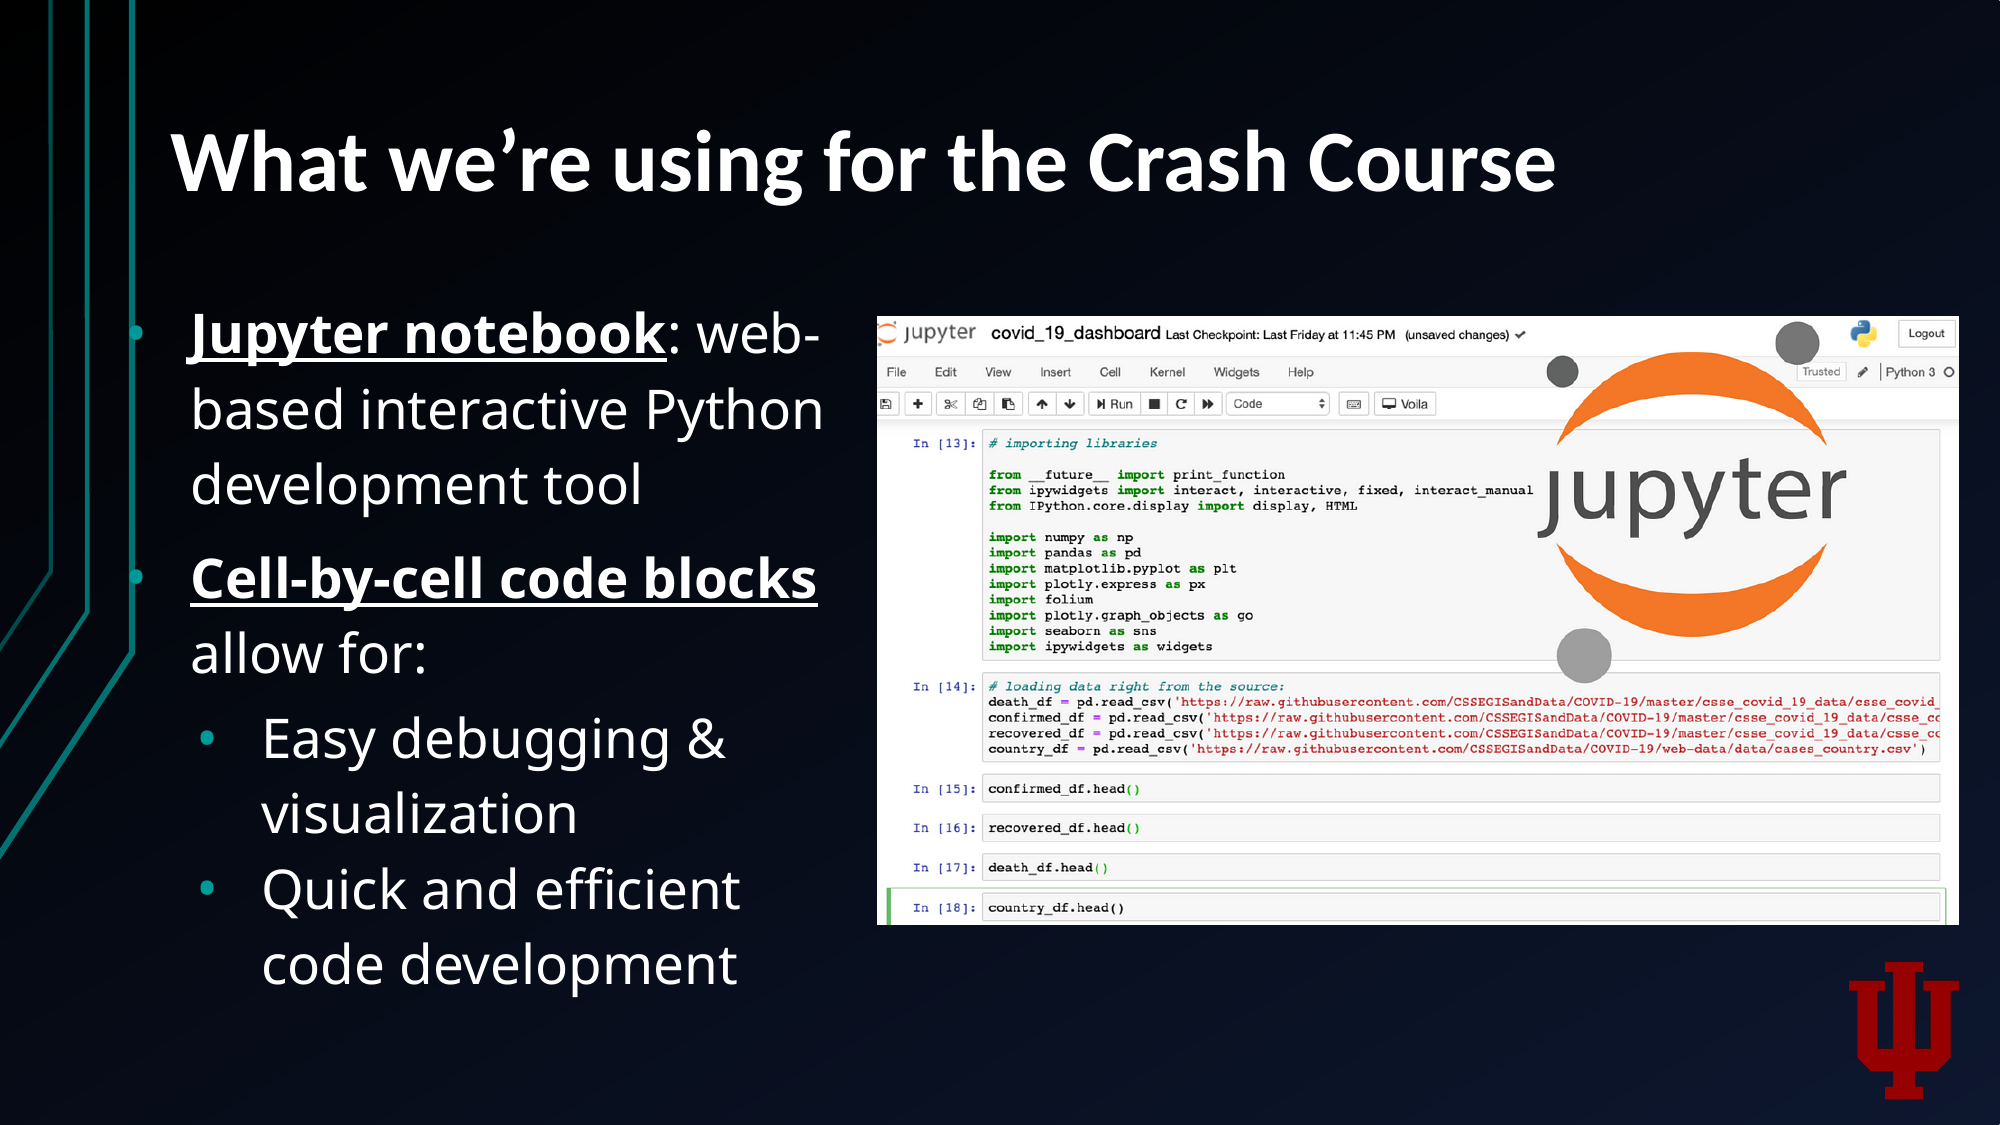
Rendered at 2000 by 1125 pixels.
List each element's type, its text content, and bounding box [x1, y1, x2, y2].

title What we’re using for the Crash Course [149, 20, 1756, 221]
list Jupyter notebook: web-based interactive Python development tool Cell-by-cell code blocks allow for: Easy debugging & visualization Quick and efficient code development [99, 279, 878, 1024]
picture [876, 316, 1959, 926]
picture [1849, 962, 1959, 1101]
